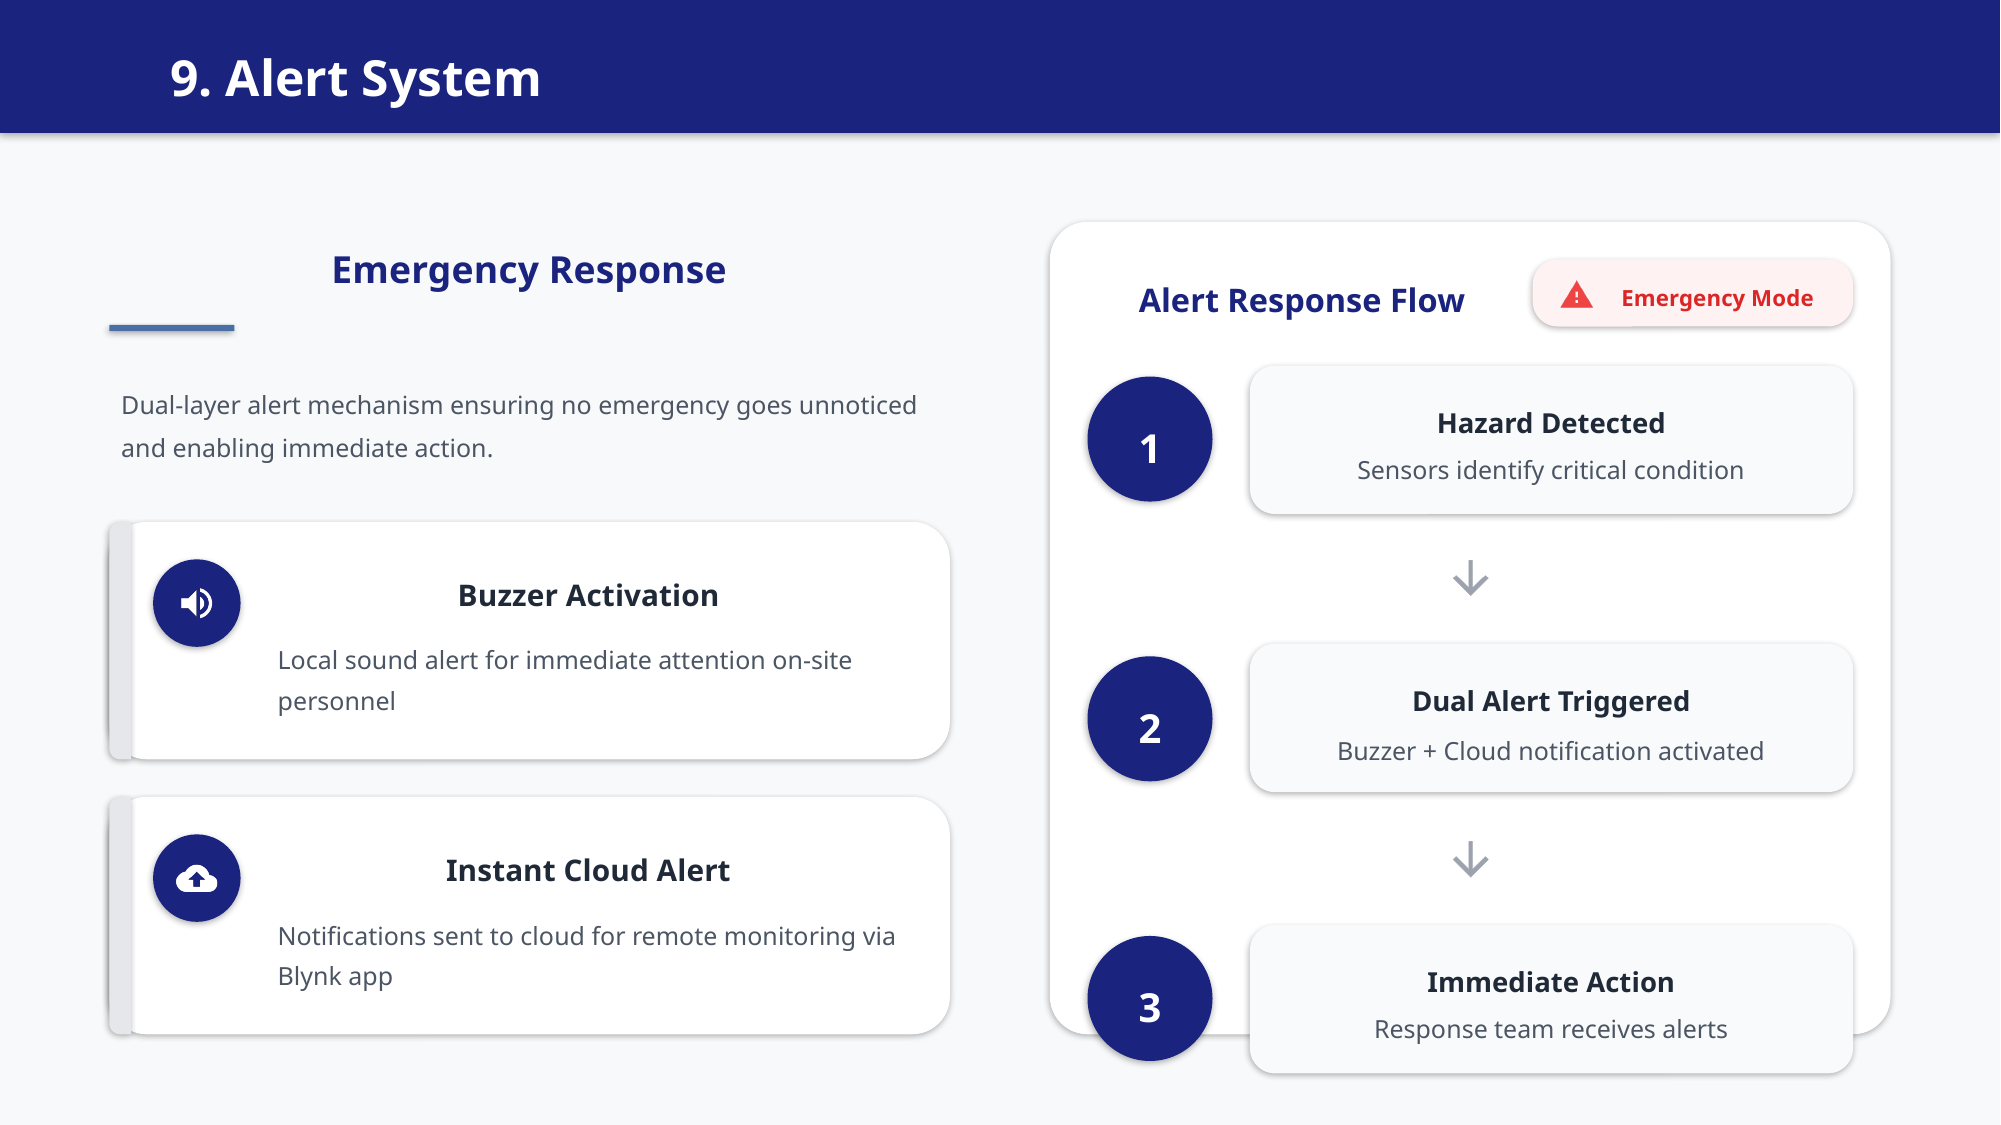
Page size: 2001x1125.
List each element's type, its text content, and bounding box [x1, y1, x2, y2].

text_box Notifications sent to cloud for remote monitoring via Blynk app [265, 900, 913, 1000]
text_box Buzzer + Cloud notification activated [1325, 716, 1778, 775]
text_box 1 [1126, 397, 1174, 481]
text_box Emergency Mode [1609, 265, 1827, 321]
text_box Immediate Action [1415, 944, 1688, 994]
picture [1441, 557, 1499, 599]
text_box Buzzer Activation [445, 554, 733, 621]
text_box Response team receives alerts [1362, 994, 1741, 1053]
text_box [1086, 375, 1214, 503]
text_box Sensors identify critical condition [1345, 434, 1758, 494]
picture [174, 586, 219, 620]
text_box [1249, 924, 1854, 1075]
picture [174, 862, 219, 895]
text_box [1249, 364, 1854, 515]
text_box Emergency Response [319, 220, 740, 300]
text_box [108, 796, 132, 1036]
text_box [133, 521, 951, 761]
text_box Local sound alert for immediate attention on-site personnel [265, 625, 913, 725]
text_box [109, 324, 235, 332]
text_box 9. Alert System [158, 16, 555, 116]
text_box 2 [1126, 677, 1174, 761]
picture [1557, 278, 1596, 310]
text_box [1086, 935, 1214, 1062]
text_box 3 [1126, 956, 1174, 1040]
text_box [152, 833, 242, 923]
text_box [152, 558, 242, 648]
text_box [0, 0, 2000, 134]
text_box [1249, 642, 1854, 793]
text_box Dual Alert Triggered [1400, 663, 1703, 716]
text_box [108, 521, 132, 761]
text_box Instant Cloud Alert [434, 829, 744, 896]
text_box Dual-layer alert mechanism ensuring no emergency goes unnoticed and enabling immediate action. [109, 367, 950, 472]
text_box [1531, 258, 1854, 328]
text_box Hazard Detected [1424, 385, 1678, 434]
picture [1441, 839, 1499, 880]
text_box [1086, 655, 1214, 783]
text_box [133, 796, 951, 1036]
text_box Alert Response Flow [1126, 257, 1478, 329]
text_box [1049, 220, 1892, 1036]
